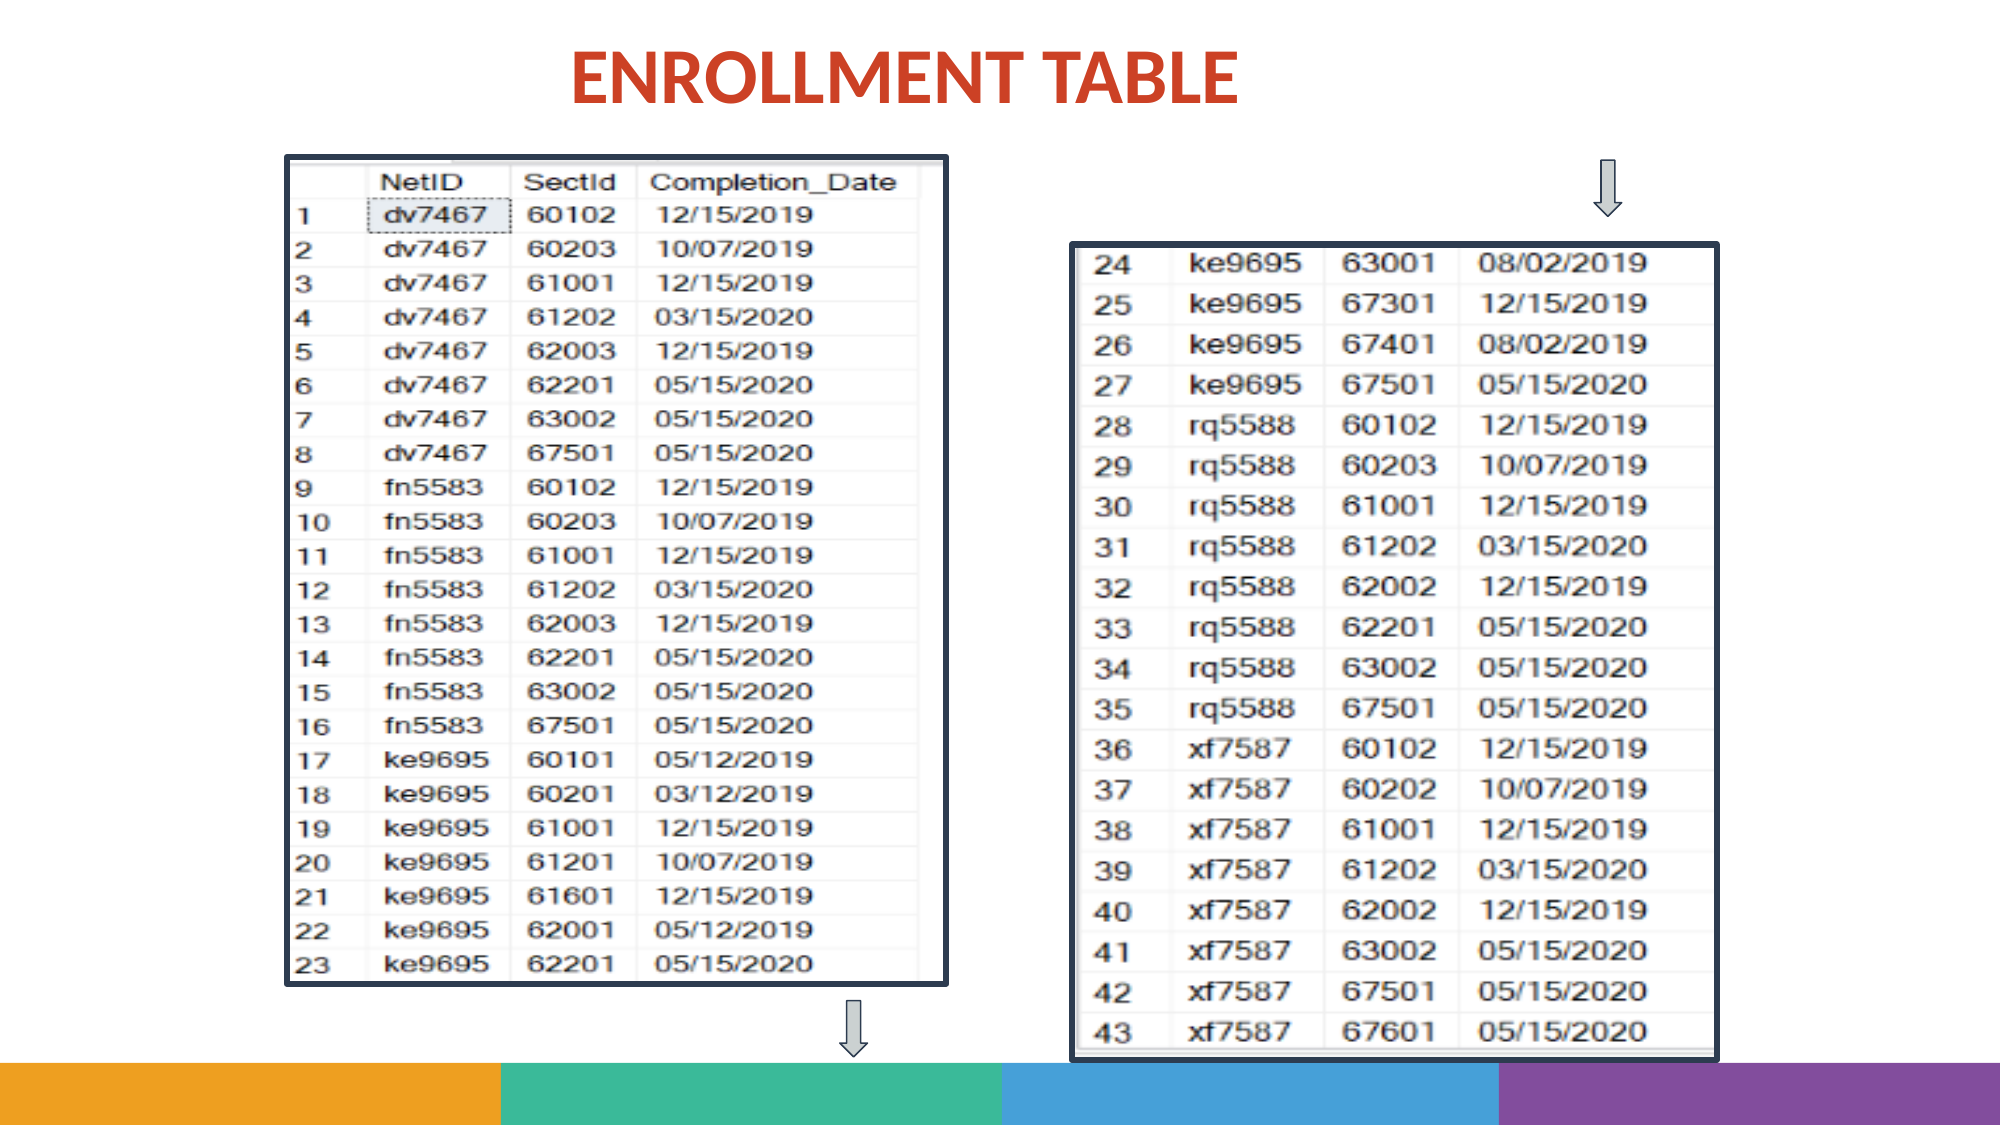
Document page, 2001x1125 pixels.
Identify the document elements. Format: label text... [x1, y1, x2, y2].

text_box [839, 1000, 868, 1057]
picture [1074, 247, 1714, 1057]
text_box [1594, 160, 1622, 217]
picture [289, 159, 944, 981]
title ENROLLMENT TABLE [367, 0, 1854, 161]
